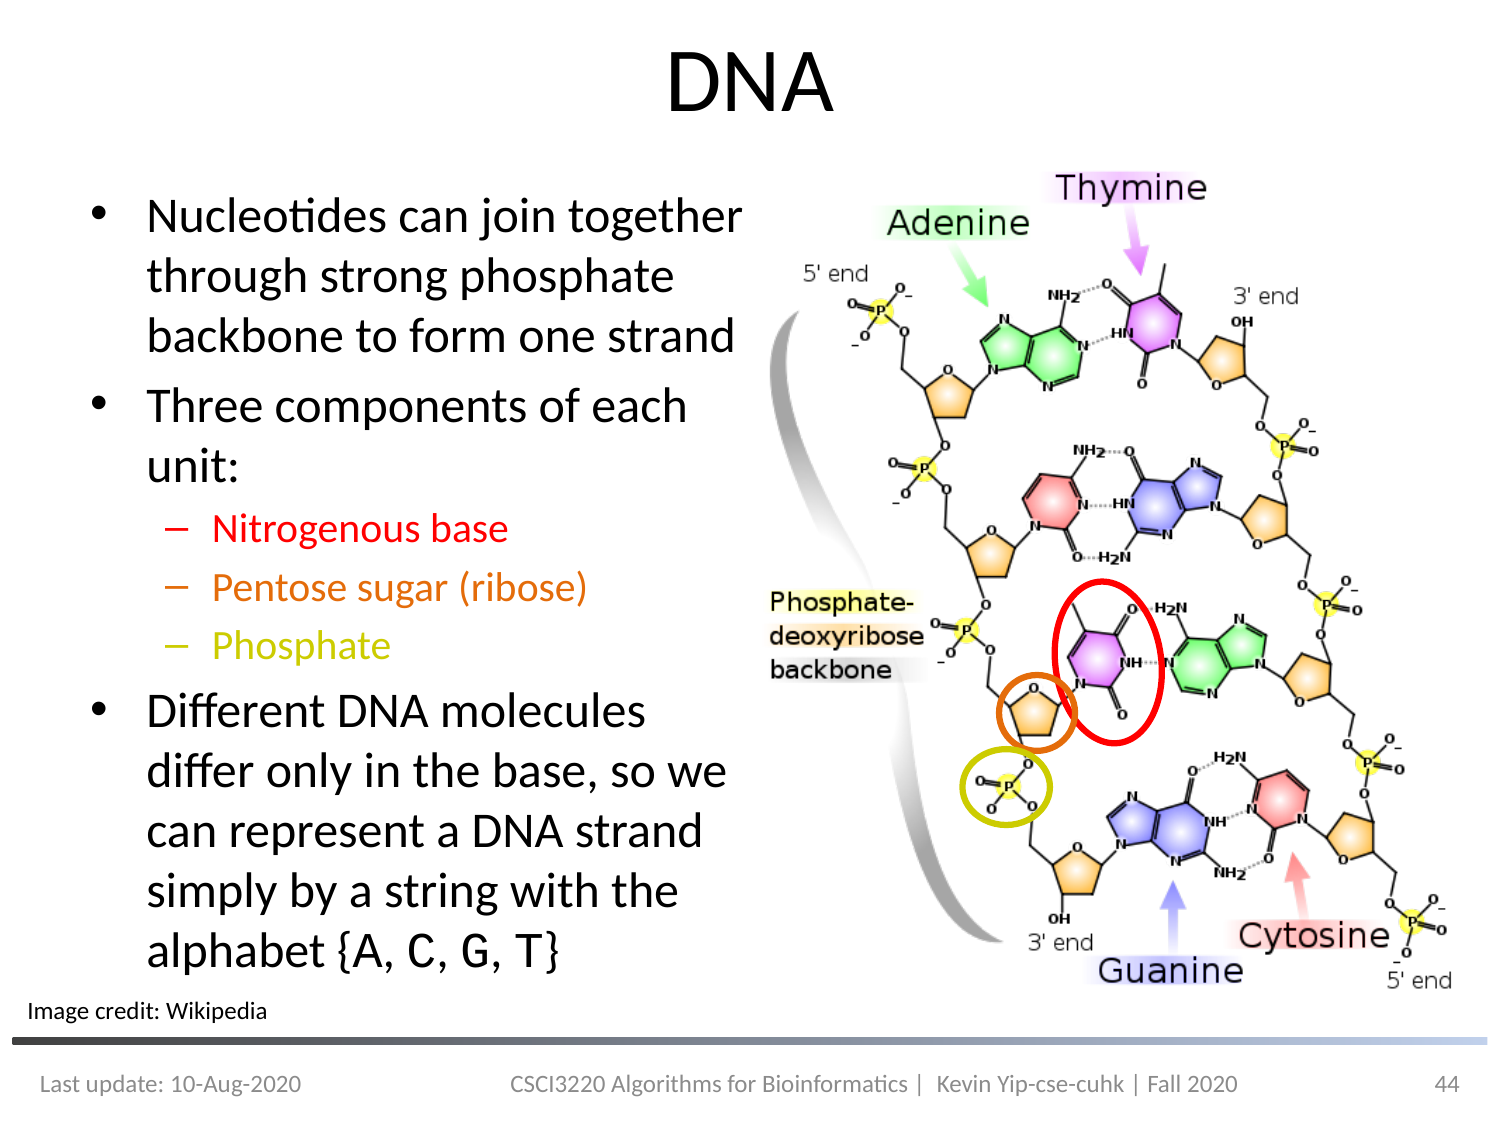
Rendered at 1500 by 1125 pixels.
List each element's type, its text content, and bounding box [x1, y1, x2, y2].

title DNA [75, 0, 1425, 150]
text_box Image credit: Wikipedia [12, 987, 1463, 1033]
slide_number 44 [1312, 1052, 1475, 1113]
picture [751, 162, 1476, 1007]
slide_number Last update: 10-Aug-2020 [24, 1052, 437, 1113]
footer CSCI3220 Algorithms for Bioinformatics | Kevin Yip-cse-cuhk | Fall 2020 [437, 1052, 1312, 1113]
list Nucleotides can join together through strong phosphate backbone to form one strand Three components of each unit: Nitrogenous base Pentose sugar (ribose) Phosphate Different DNA molecules differ only in the base, so we can represent a DNA strand simply by a string with the alphabet {A, C, G, T} [75, 174, 746, 987]
